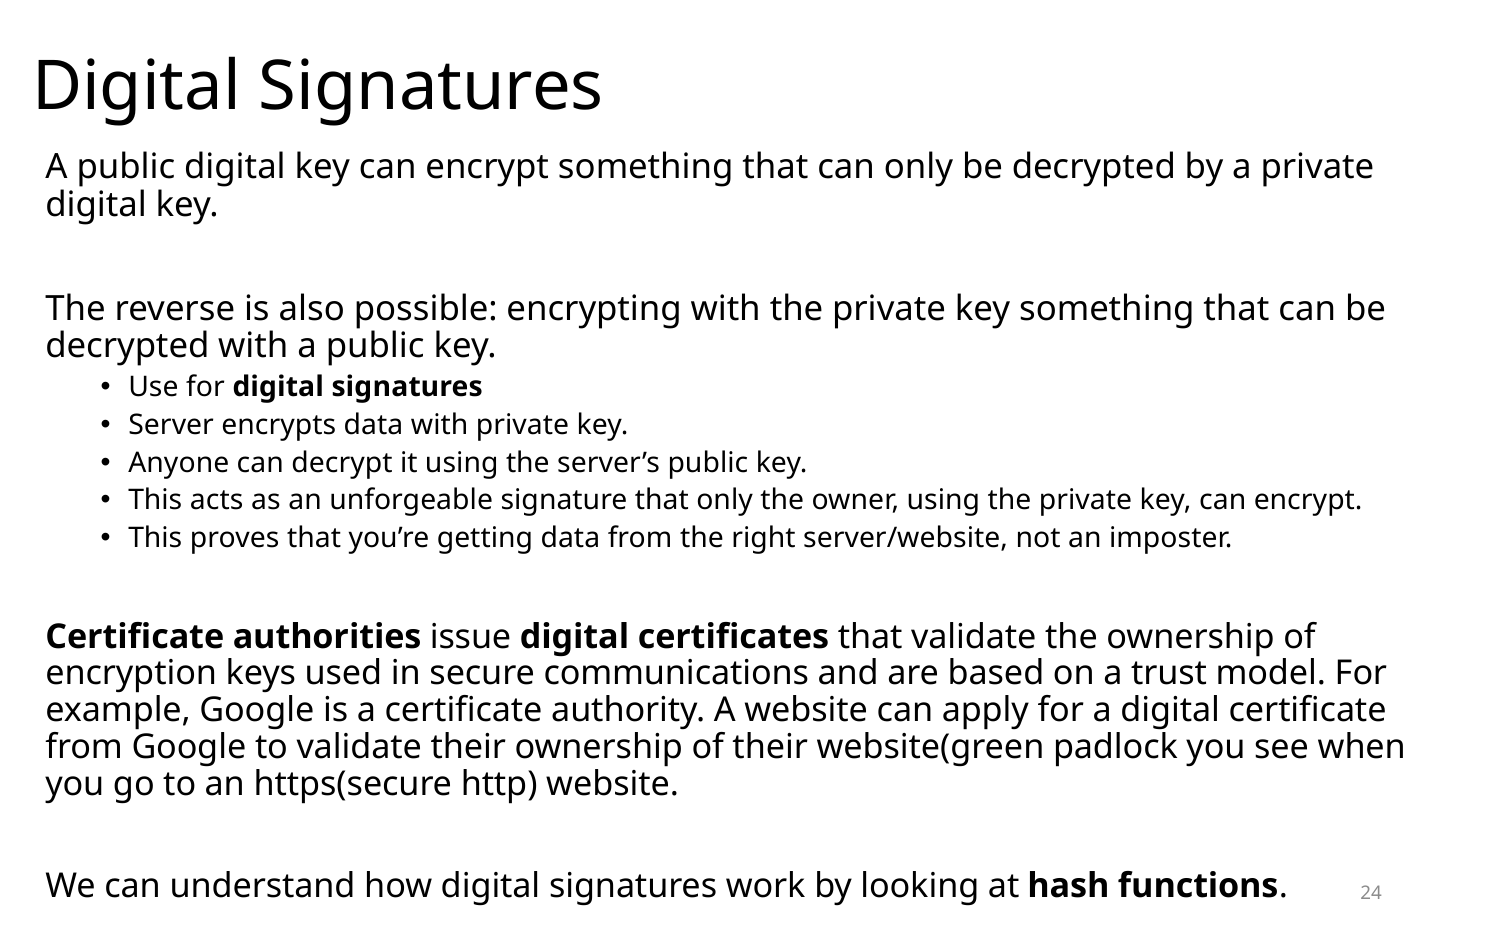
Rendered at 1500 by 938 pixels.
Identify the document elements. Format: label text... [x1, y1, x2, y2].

slide_number 24 [1059, 868, 1397, 919]
title Digital Signatures [17, 20, 1311, 155]
list A public digital key can encrypt something that can only be decrypted by a private digital key. The reverse is also possible: encrypting with the private key something that can be decrypted with a public key. Use for digital signatures Server encrypts data with private key. Anyone can decrypt it using the server’s public key. This acts as an unforgeable signature that only the owner, using the private key, can encrypt. This proves that you’re getting data from the right server/website, not an imposter. Certificate authorities issue digital certificates that validate the ownership of encryption keys used in secure communications and are based on a trust model. For example, Google is a certificate authority. A website can apply for a digital certificate from Google to validate their ownership of their website(green padlock you see when you go to an https(secure http) website. We can understand how digital signatures work by looking at hash functions. [30, 141, 1452, 917]
